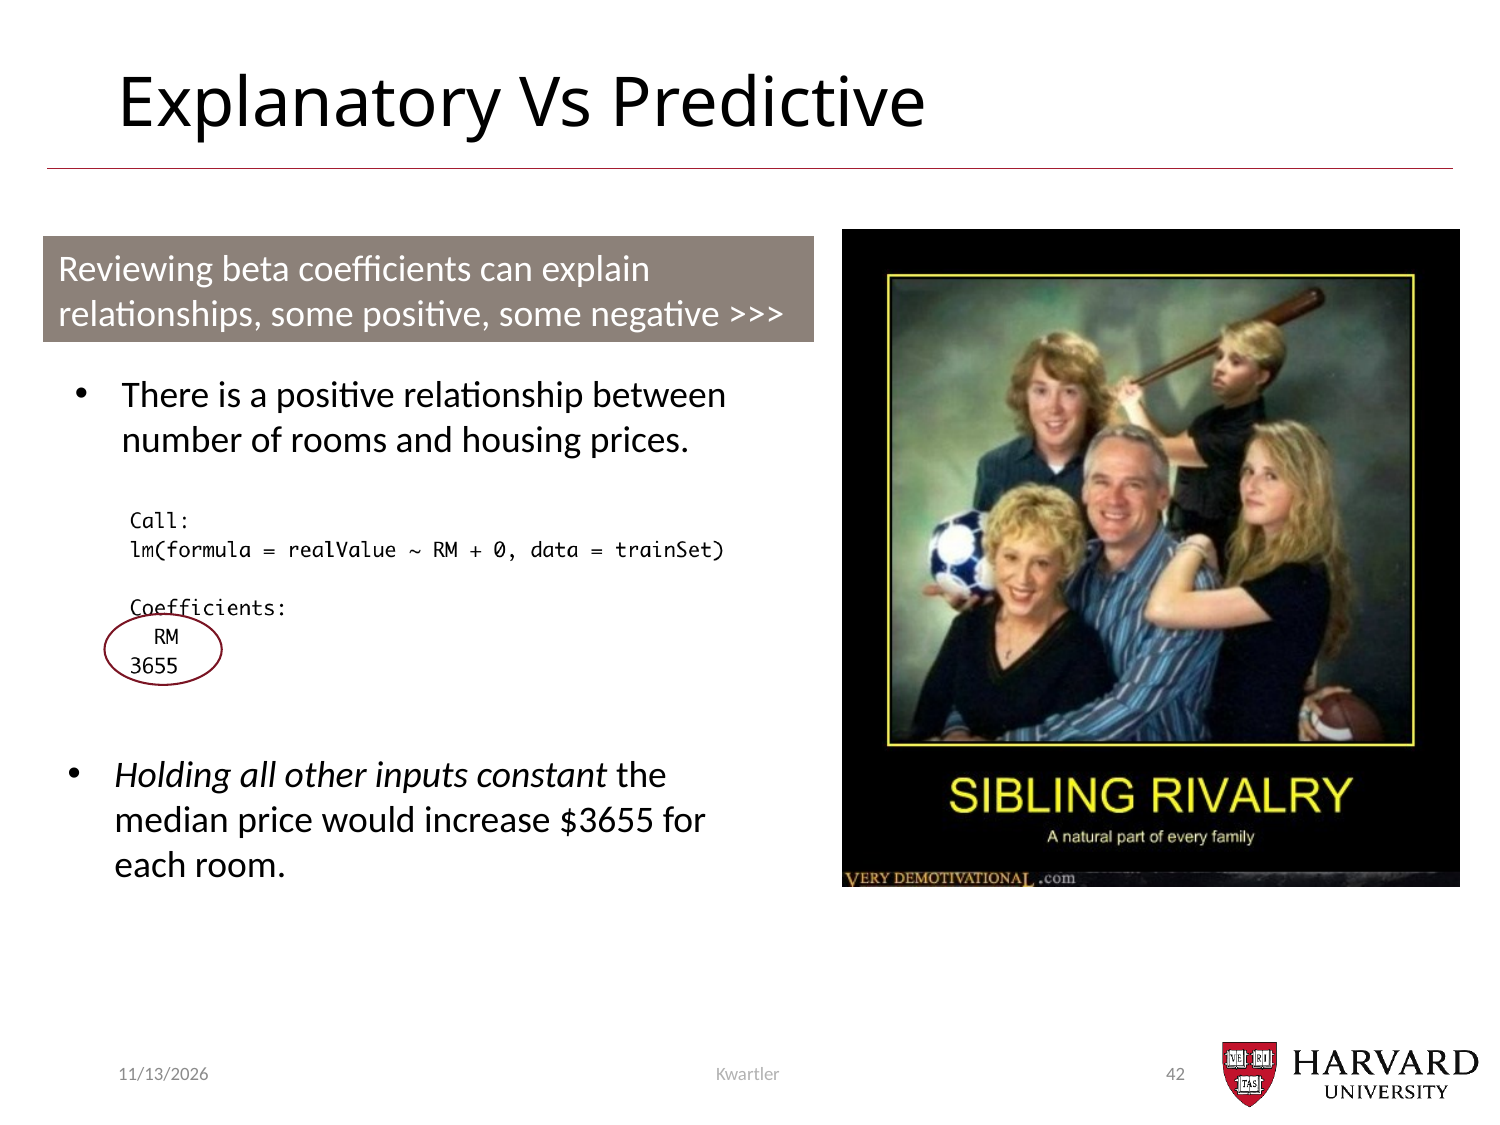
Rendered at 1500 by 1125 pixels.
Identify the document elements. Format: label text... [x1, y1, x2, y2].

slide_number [103, 1042, 441, 1103]
picture [1200, 1024, 1500, 1125]
footer Kwartler [496, 1042, 1004, 1103]
text_box Holding all other inputs constant the median price would increase $3655 for each room. [52, 742, 792, 893]
text_box [103, 619, 128, 679]
picture [128, 493, 739, 688]
title Explanatory Vs Predictive [103, 59, 1397, 157]
text_box There is a positive relationship between number of rooms and housing prices. [60, 362, 800, 468]
picture [842, 229, 1460, 887]
text_box Reviewing beta coefficients can explain relationships, some positive, some negative >>> [43, 236, 814, 342]
slide_number 42 [1059, 1042, 1200, 1103]
